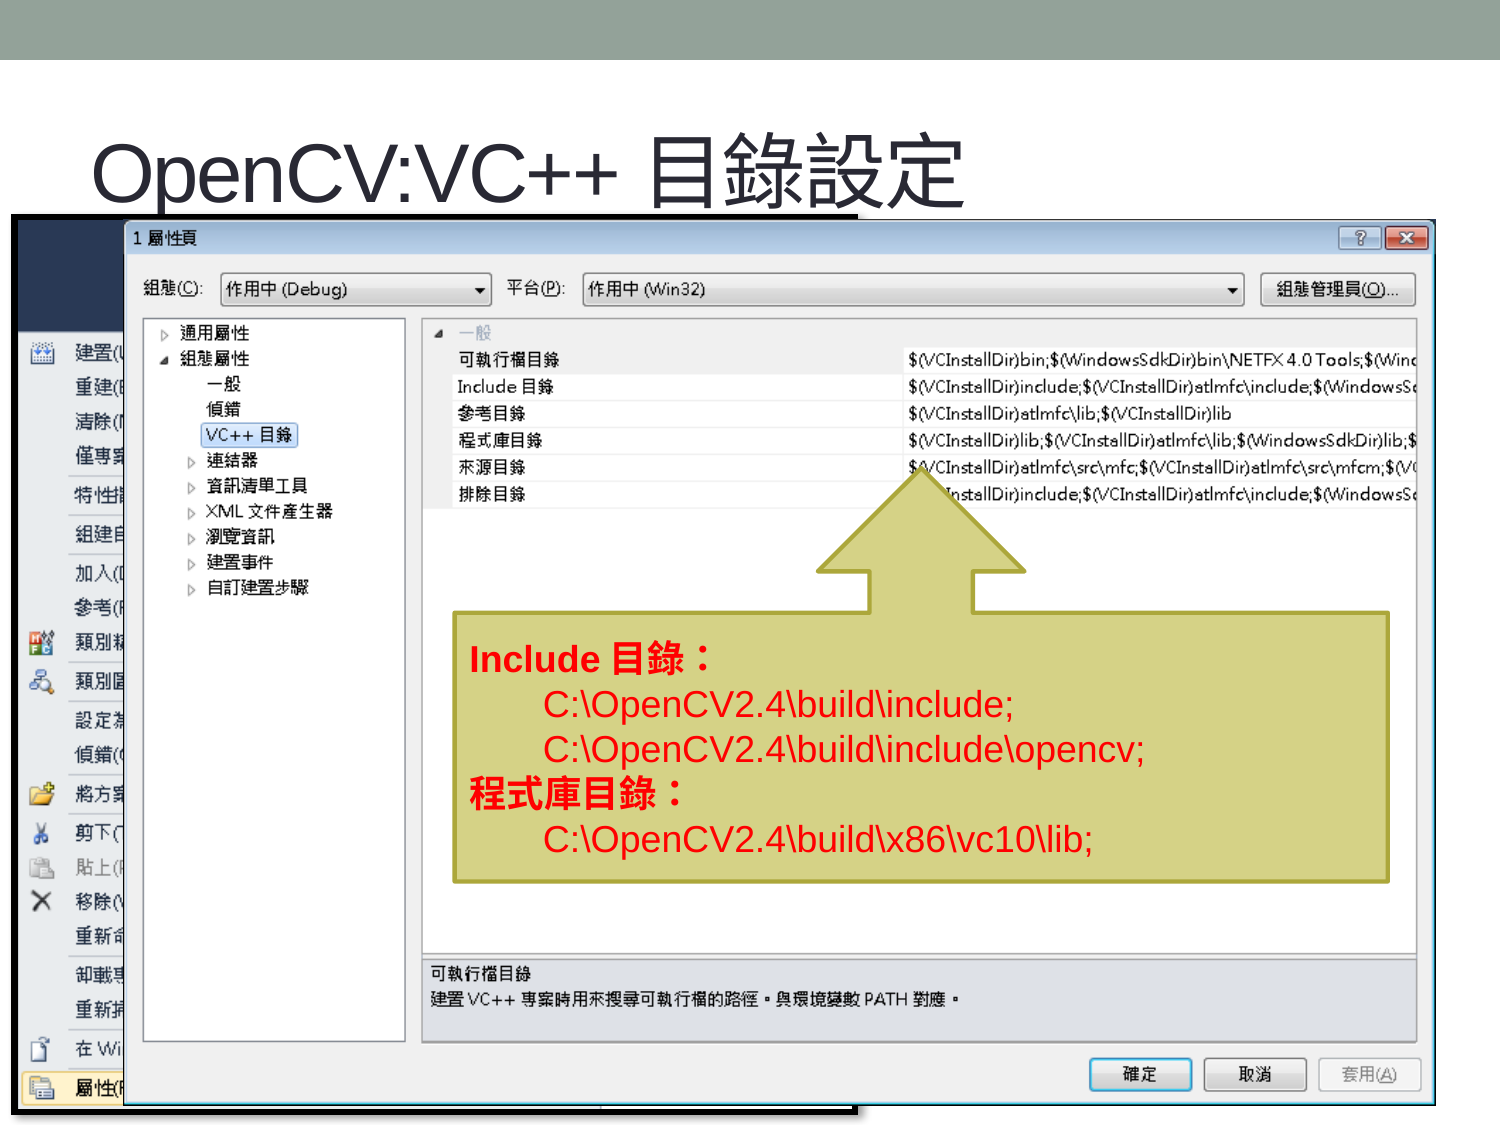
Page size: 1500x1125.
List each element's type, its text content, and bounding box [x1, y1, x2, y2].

picture [17, 219, 1436, 1110]
title OpenCV:VC++目錄設定 [75, 87, 1425, 216]
